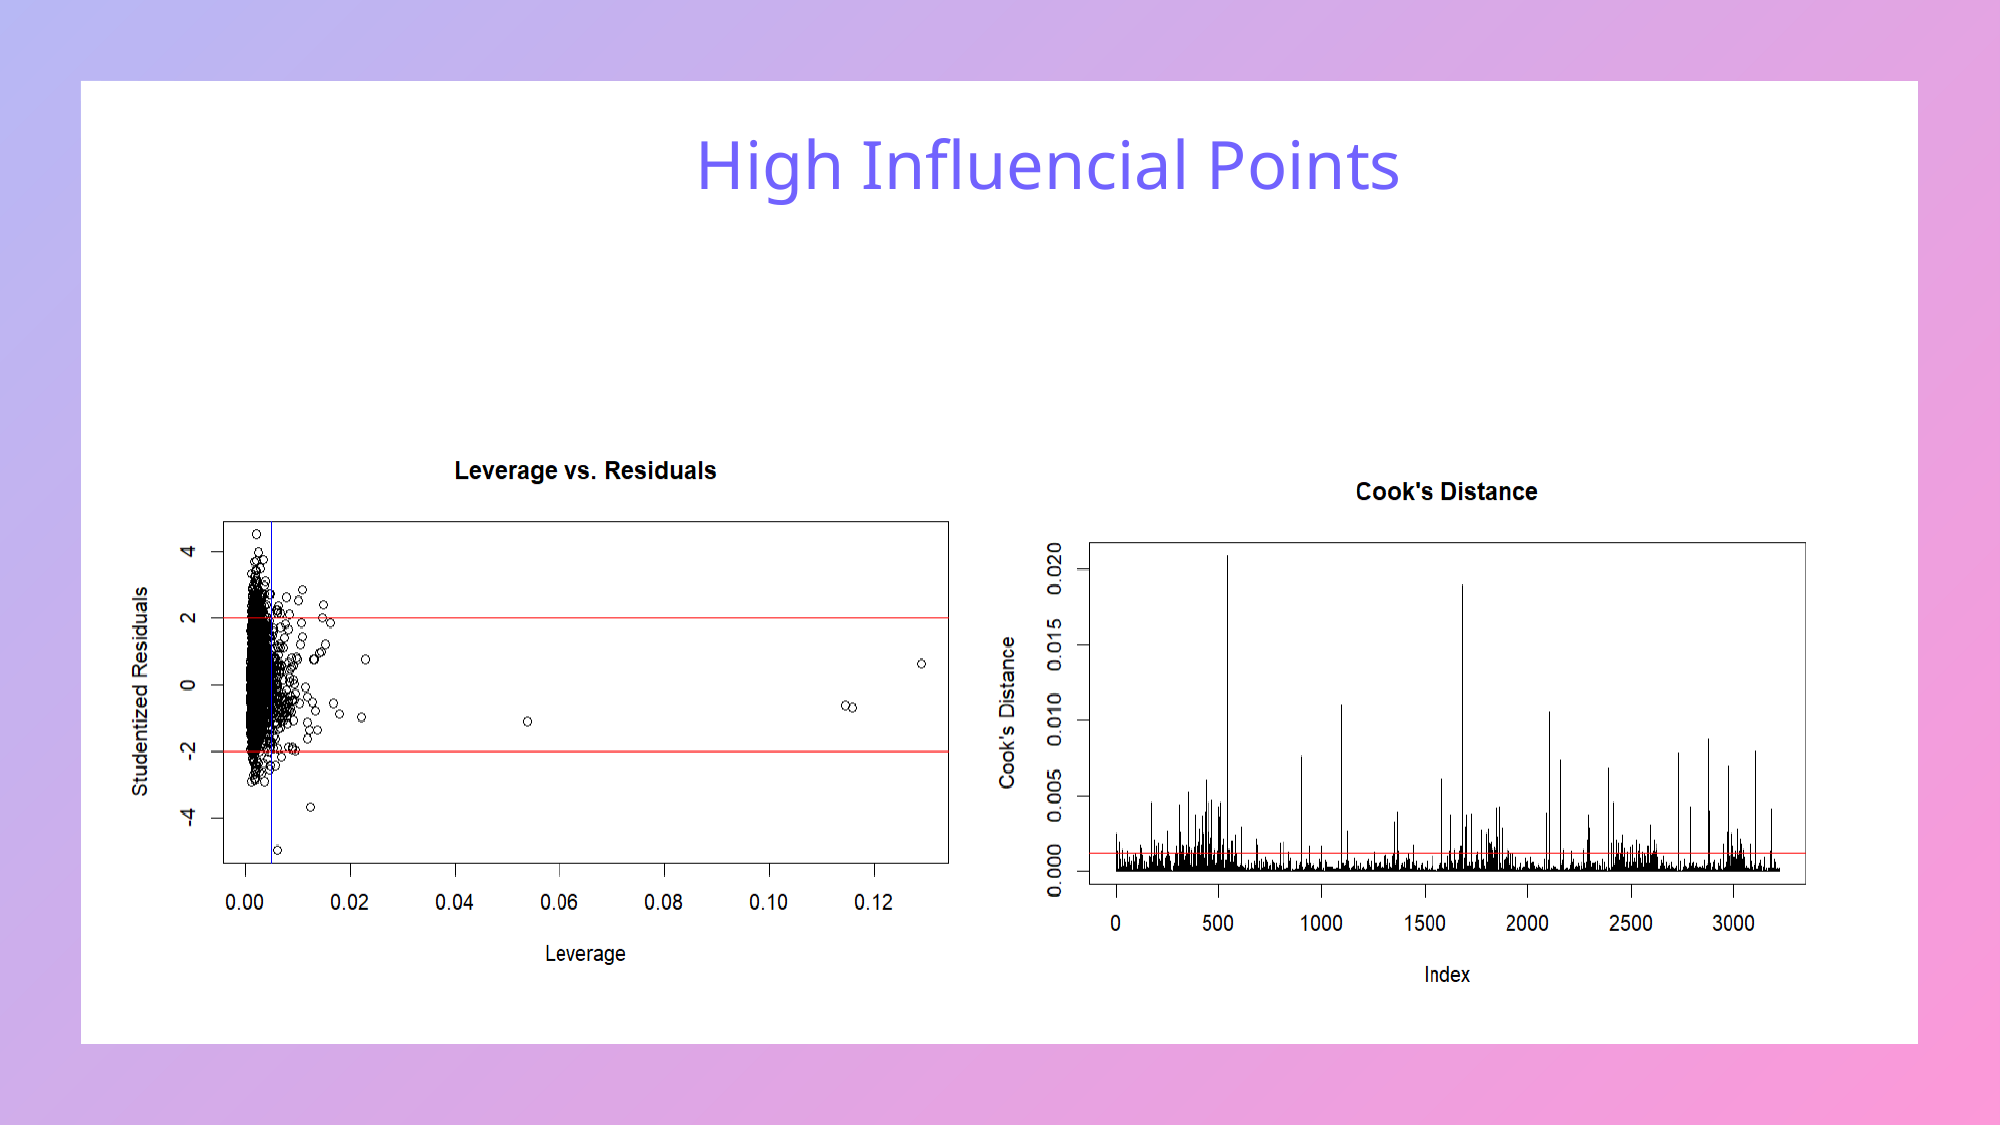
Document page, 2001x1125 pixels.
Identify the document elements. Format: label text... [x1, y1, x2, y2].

picture [120, 411, 1880, 1004]
title High Influencial Points [313, 46, 2000, 264]
